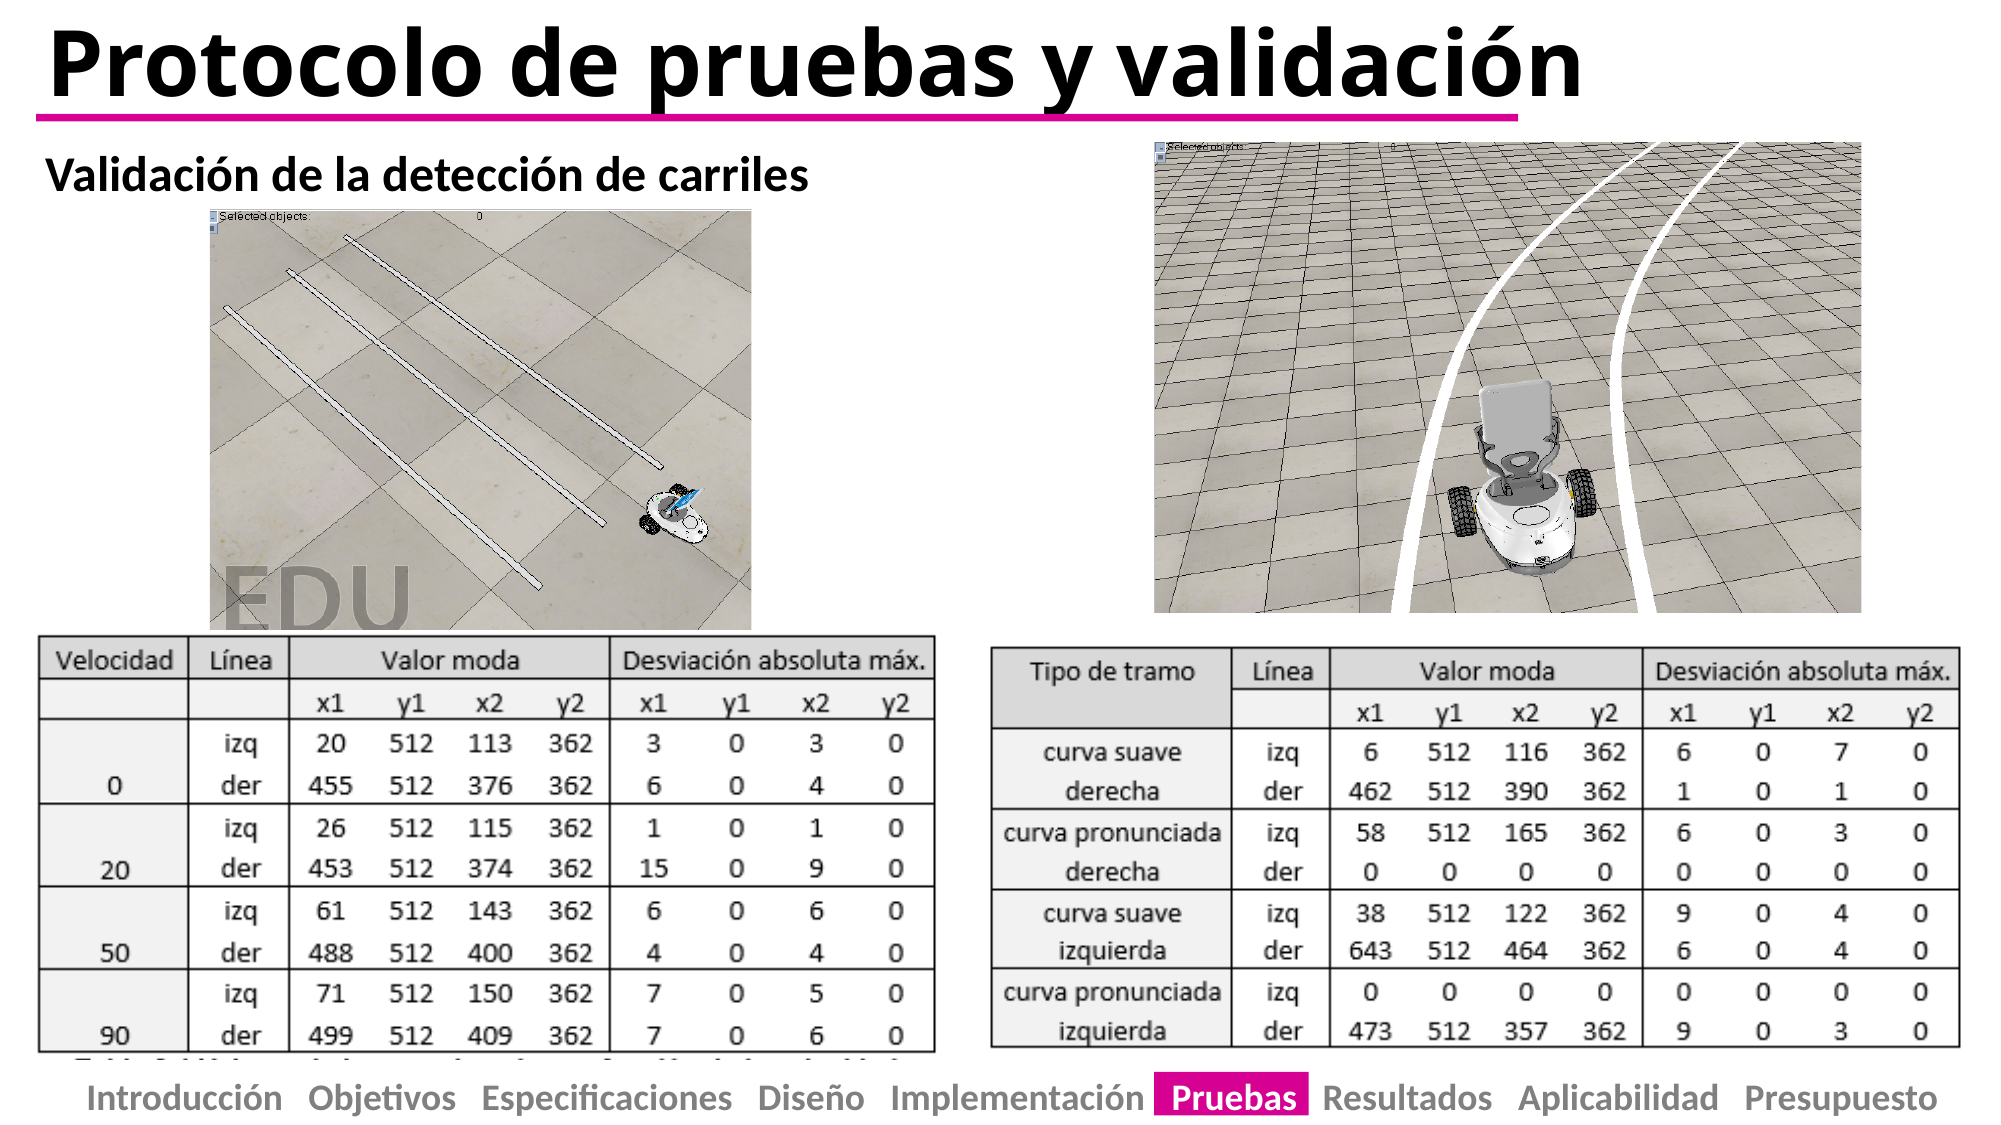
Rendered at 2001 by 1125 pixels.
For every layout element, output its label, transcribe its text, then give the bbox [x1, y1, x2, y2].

text_box Introducción Objetivos Especificaciones Diseño Implementación Pruebas Resultados Aplicabilidad Presupuesto [0, 1065, 2000, 1125]
title Protocolo de pruebas y validación [31, 0, 1863, 134]
picture [988, 639, 1973, 1050]
text_box [35, 113, 1519, 122]
picture [36, 209, 952, 1060]
text_box Validación de la detección de carriles [31, 134, 1048, 209]
picture [1154, 142, 1862, 613]
